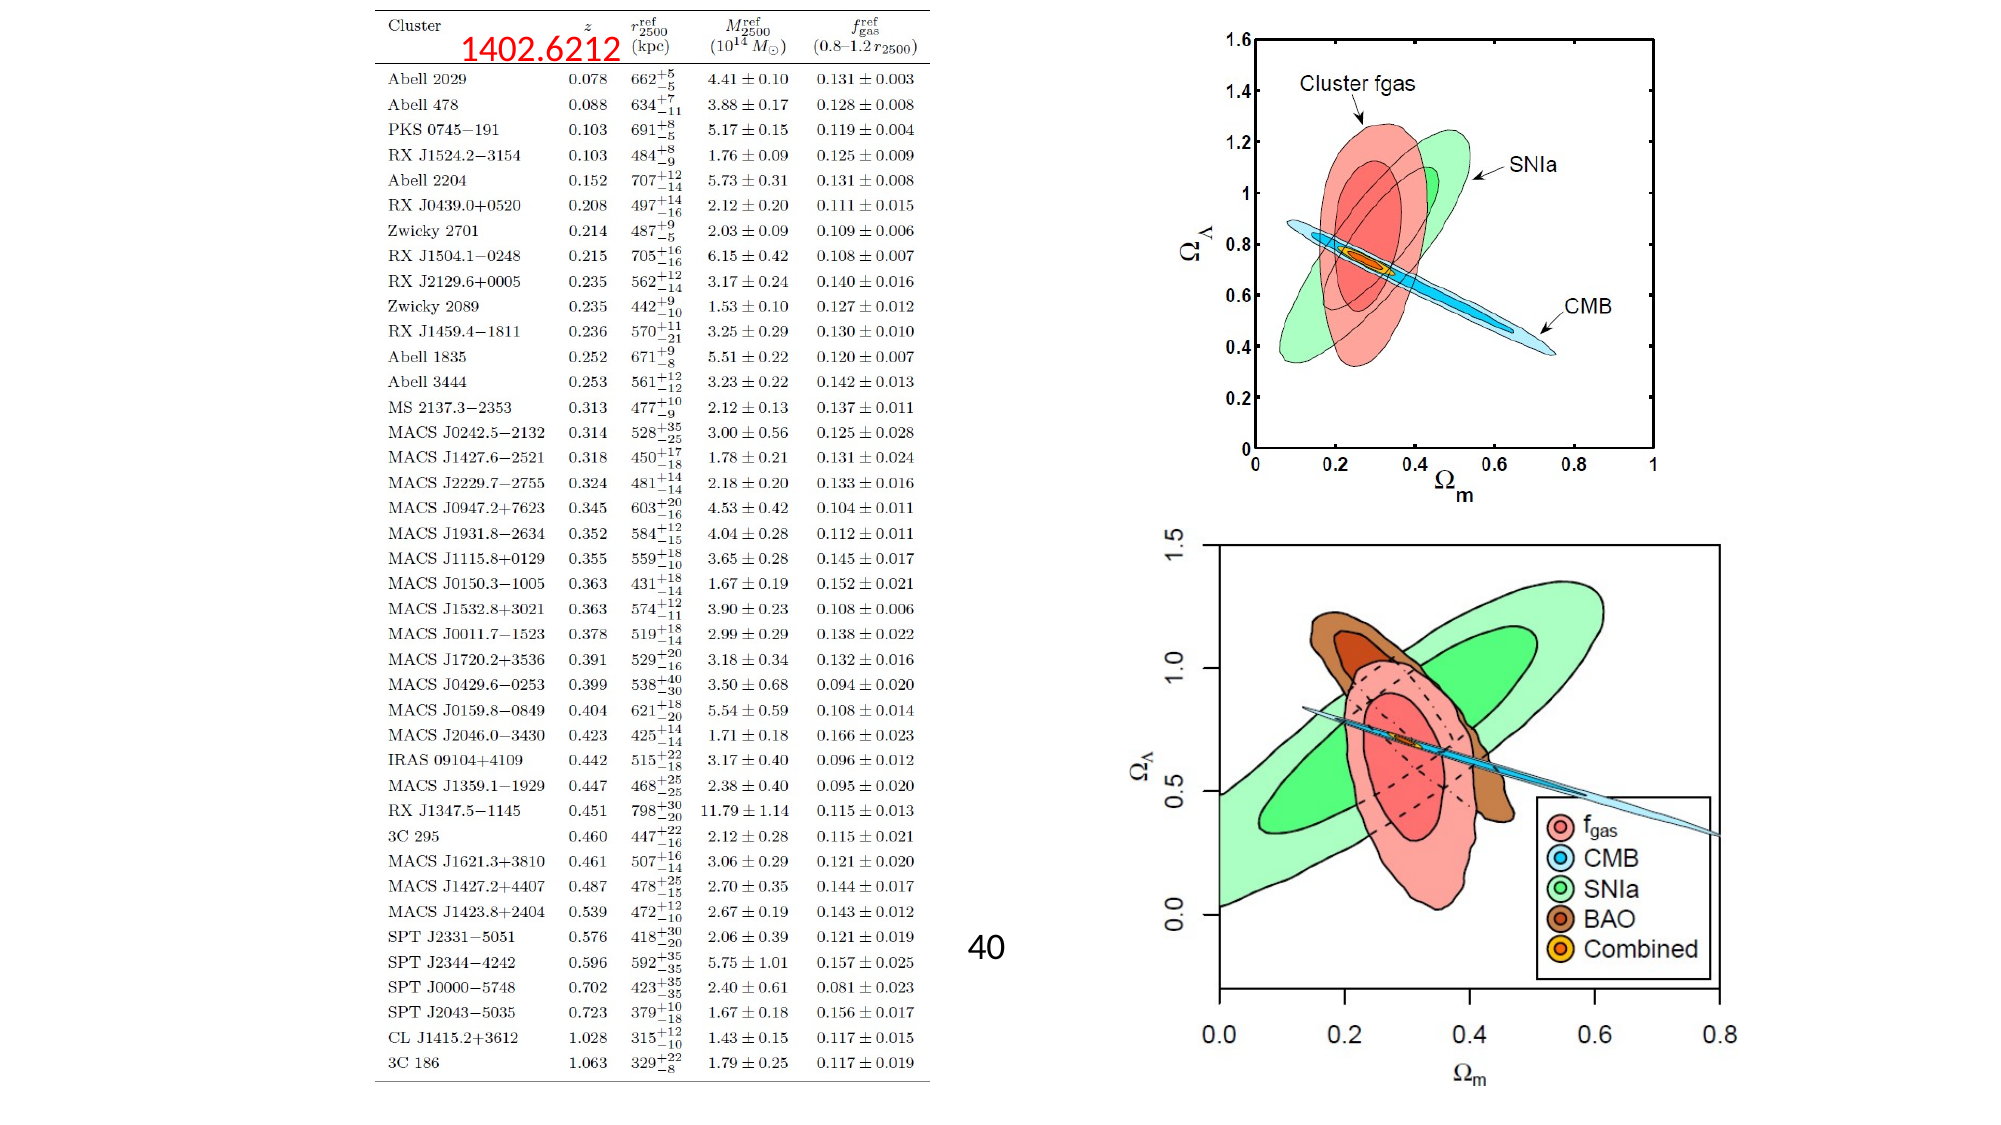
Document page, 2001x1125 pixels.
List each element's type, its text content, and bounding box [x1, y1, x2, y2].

picture [1128, 528, 1739, 1087]
text_box 40 [965, 919, 1008, 967]
picture [375, 10, 931, 1082]
picture [1179, 32, 1656, 502]
